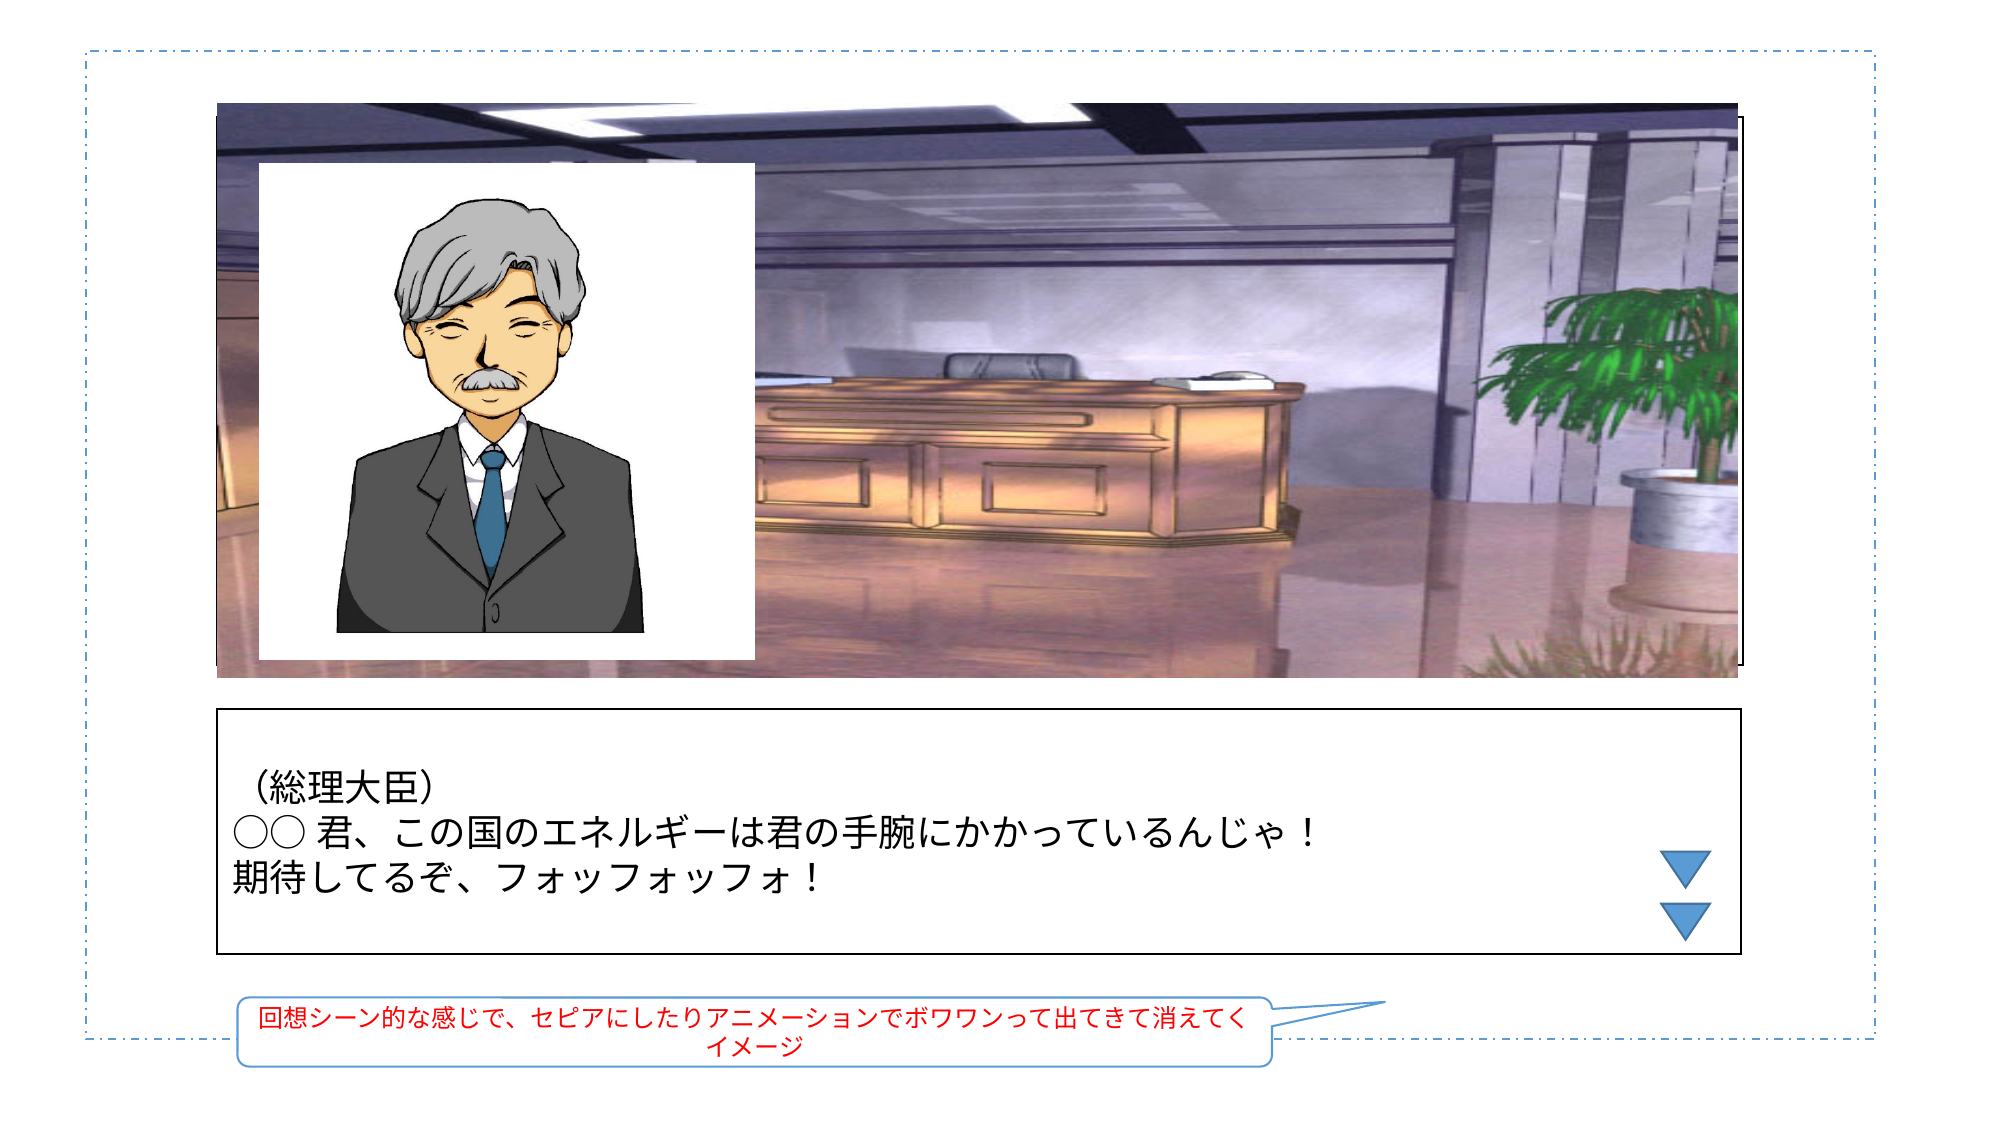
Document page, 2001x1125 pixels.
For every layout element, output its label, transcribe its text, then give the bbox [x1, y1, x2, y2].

picture [217, 103, 1738, 678]
text_box （総理大臣） ○○君、この国のエネルギーは君の手腕にかかっているんじゃ！ 期待してるぞ、フォッフォッフォ！ [216, 708, 1742, 955]
text_box 回想シーン的な感じで、セピアにしたりアニメーションでボワワンって出てきて消えてくイメージ [236, 996, 1386, 1068]
text_box [1659, 902, 1712, 942]
text_box [85, 50, 1876, 1040]
text_box 背景（総理大臣邸） [1738, 116, 1744, 666]
text_box [1659, 850, 1712, 890]
